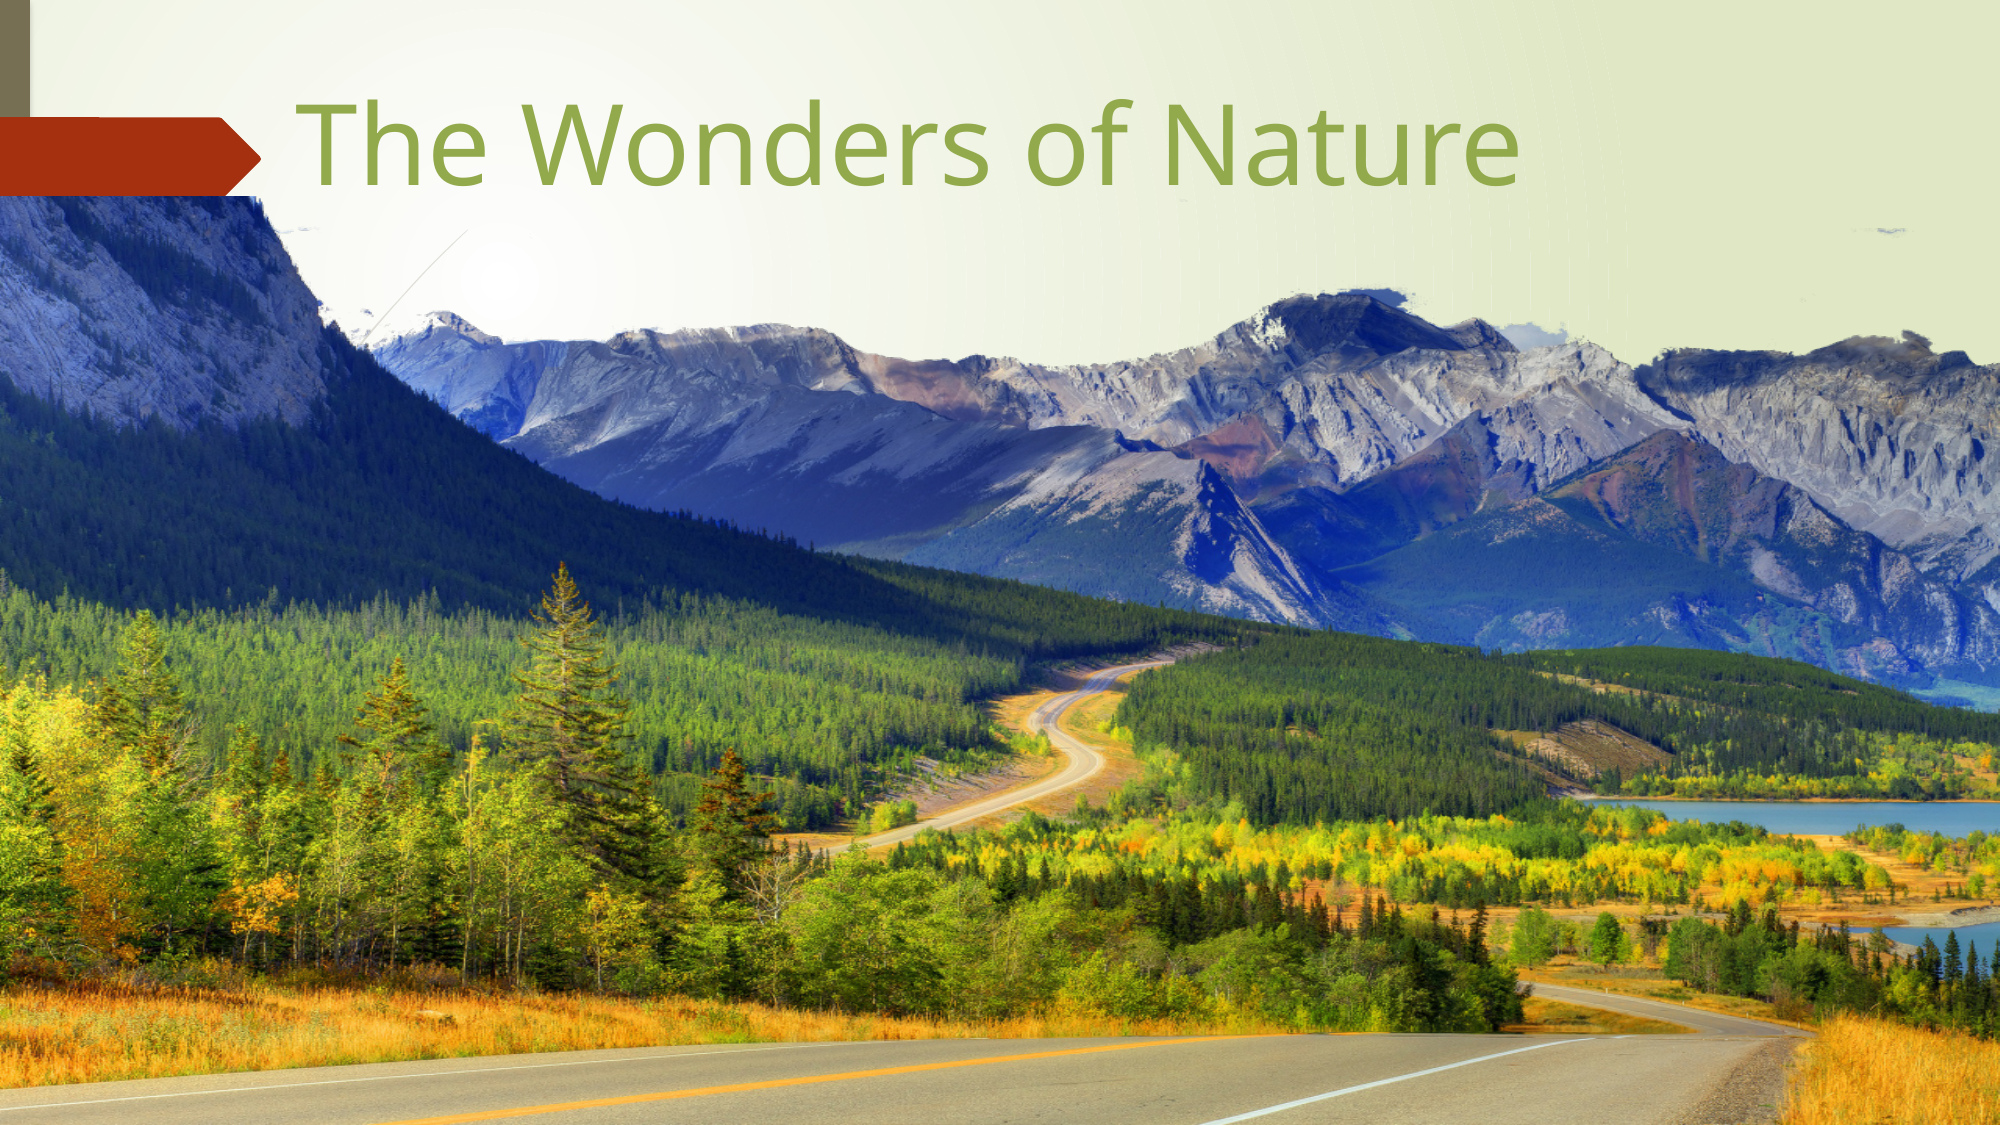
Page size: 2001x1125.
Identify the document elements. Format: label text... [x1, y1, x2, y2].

picture [0, 195, 2000, 1125]
text_box The Wonders of Nature [280, 65, 1541, 194]
